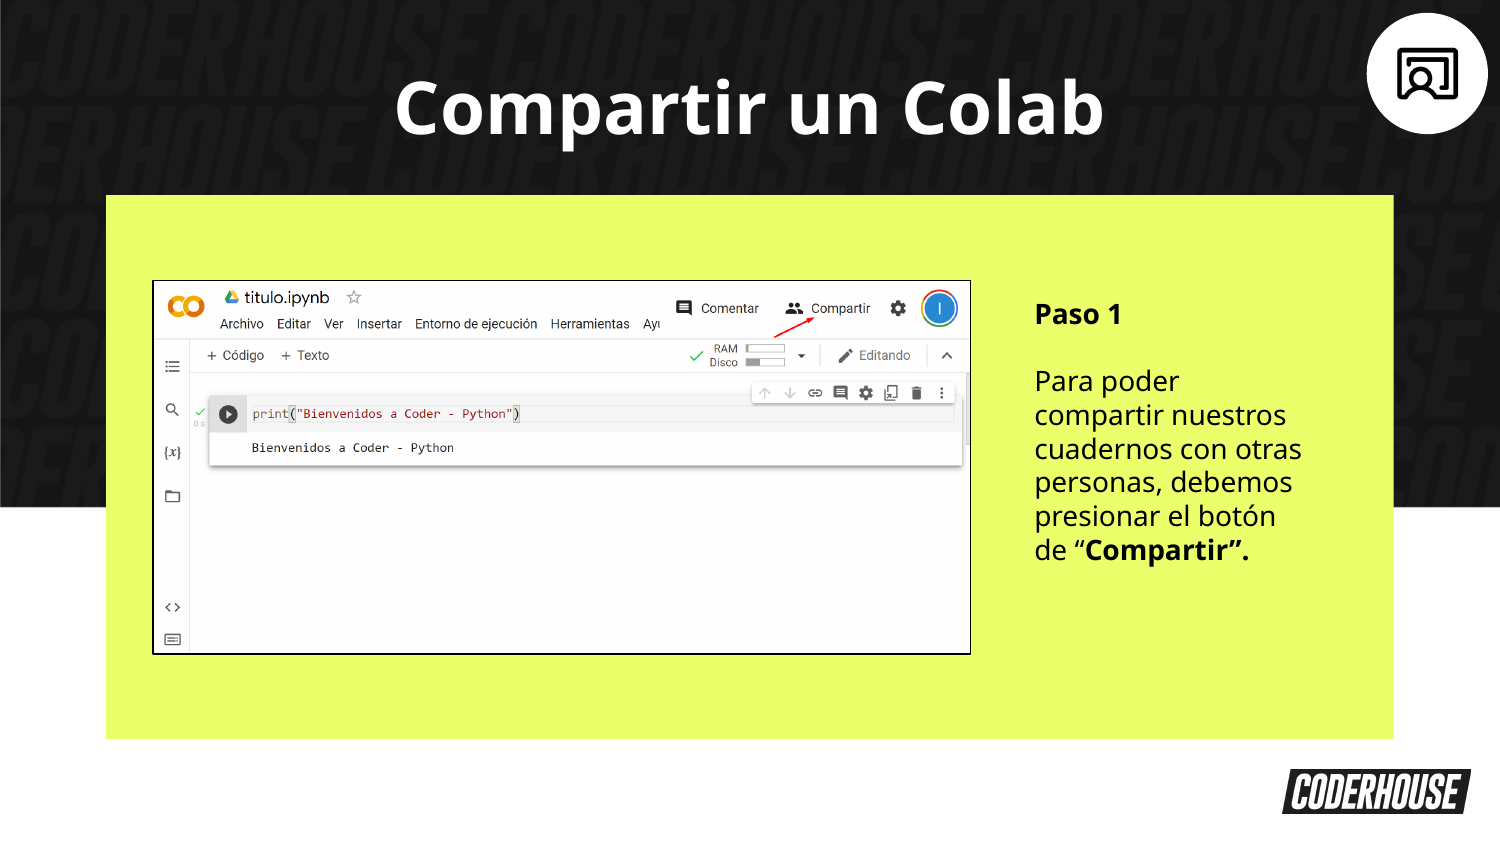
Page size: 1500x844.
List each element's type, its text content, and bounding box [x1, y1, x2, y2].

text_box [106, 195, 1394, 740]
text_box Paso 1 Para poder compartir nuestros cuadernos con otras personas, debemos presionar el botón de “Compartir”. [1019, 281, 1324, 683]
text_box Compartir un Colab [239, 56, 1261, 166]
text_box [1366, 12, 1489, 135]
picture [0, 0, 1500, 844]
